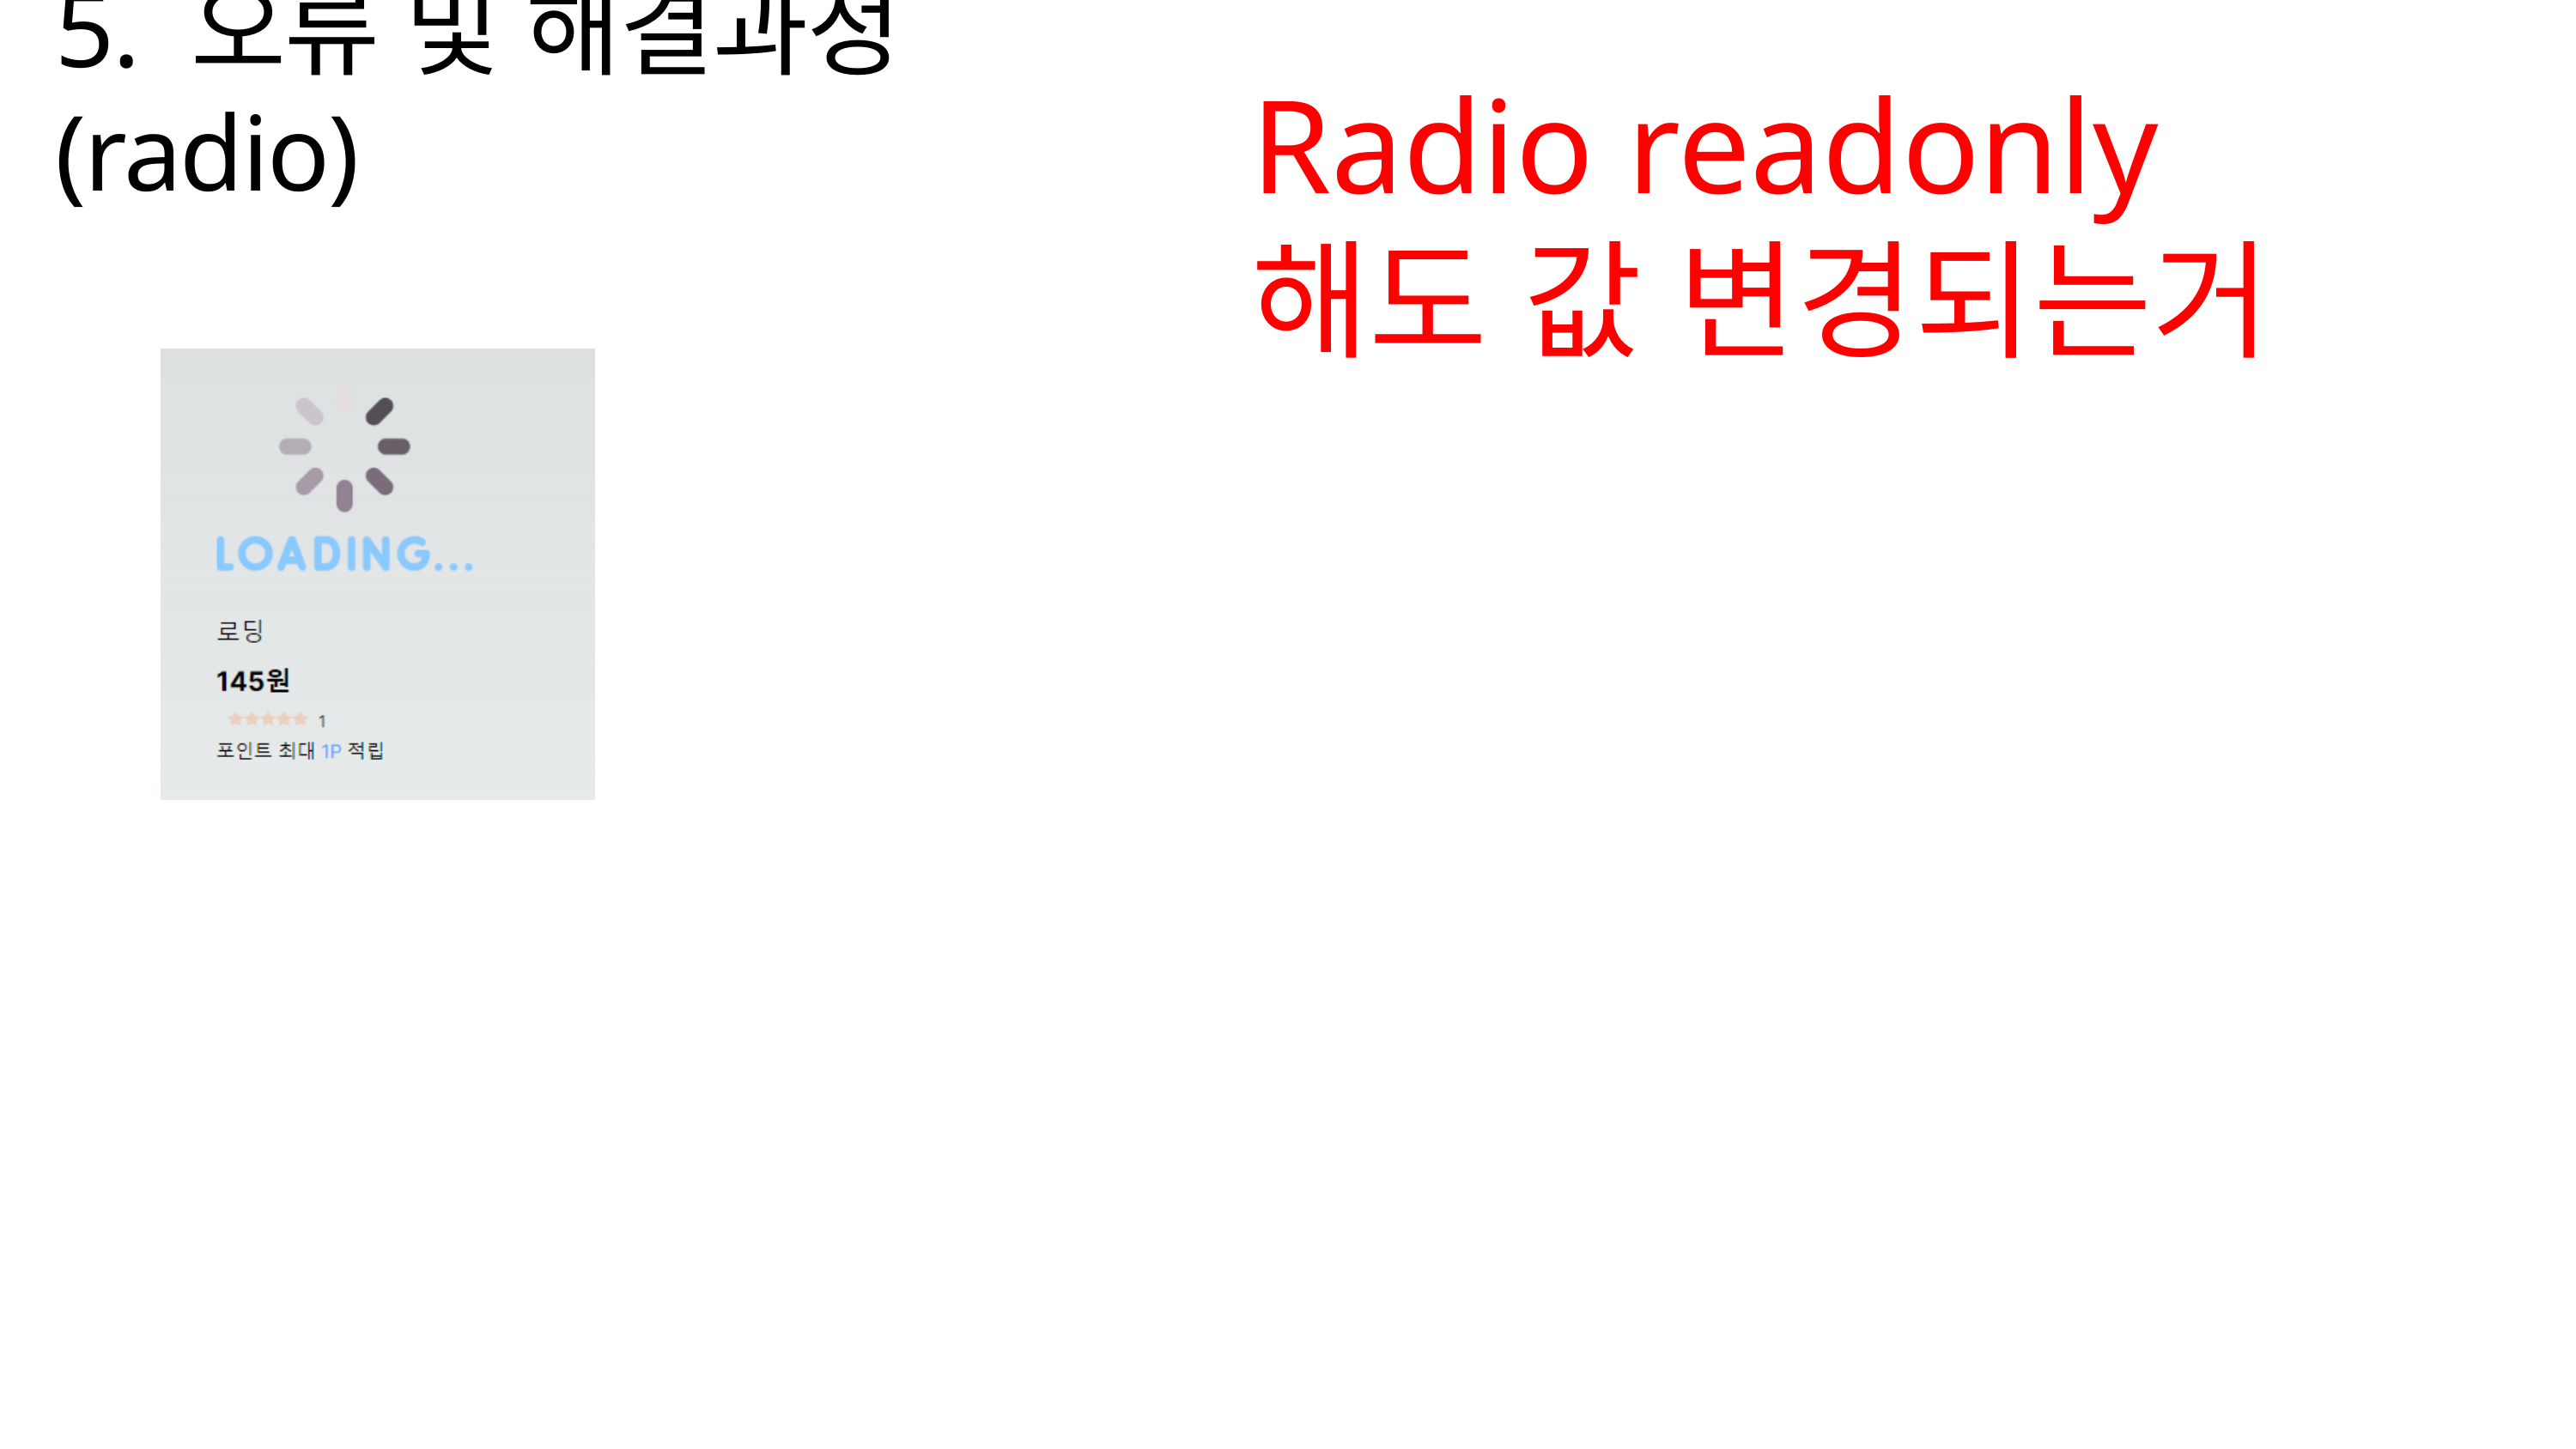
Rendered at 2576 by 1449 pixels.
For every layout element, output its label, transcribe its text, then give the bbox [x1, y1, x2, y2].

picture [161, 348, 595, 800]
text_box 5. 오류 및 해결과정(radio) [55, 19, 1063, 165]
text_box Radio readonly해도 값 변경되는거 [1238, 58, 2307, 381]
